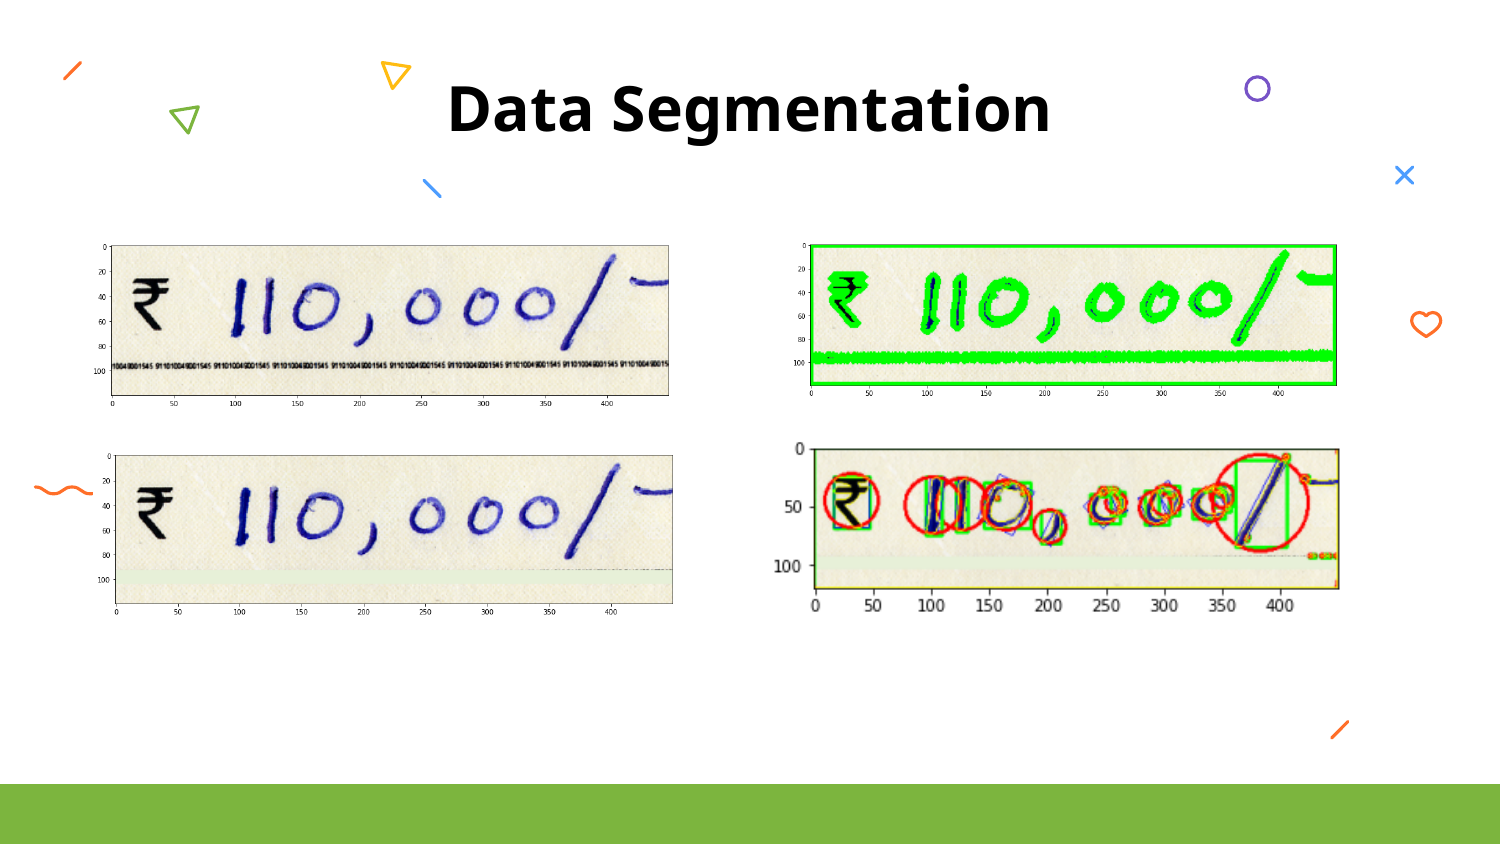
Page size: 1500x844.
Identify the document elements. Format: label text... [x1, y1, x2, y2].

picture [792, 237, 1343, 401]
picture [753, 429, 1383, 626]
title Data Segmentation [118, 59, 1382, 154]
picture [92, 237, 677, 412]
picture [0, 784, 1500, 844]
picture [92, 444, 681, 620]
